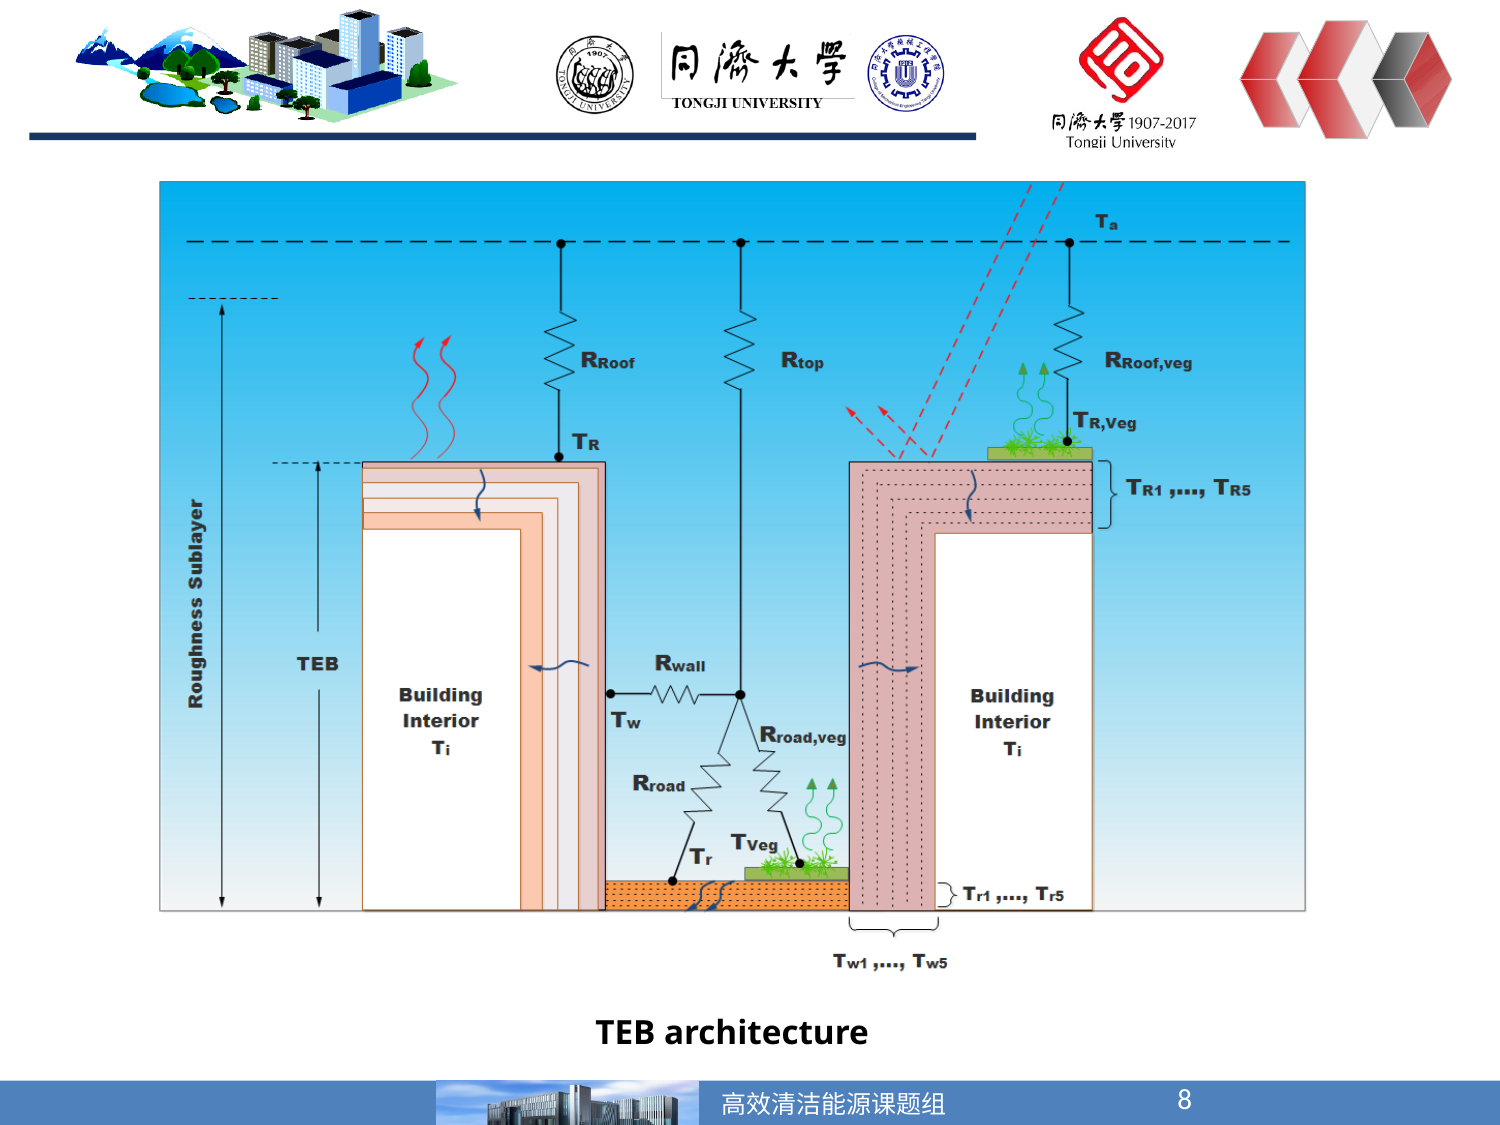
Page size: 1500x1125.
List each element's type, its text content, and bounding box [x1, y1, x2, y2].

text_box TEB architecture [490, 1025, 975, 1059]
picture [547, 22, 953, 127]
picture [436, 1080, 699, 1125]
slide_number 8 [1162, 1072, 1500, 1125]
picture [117, 3, 1347, 1019]
